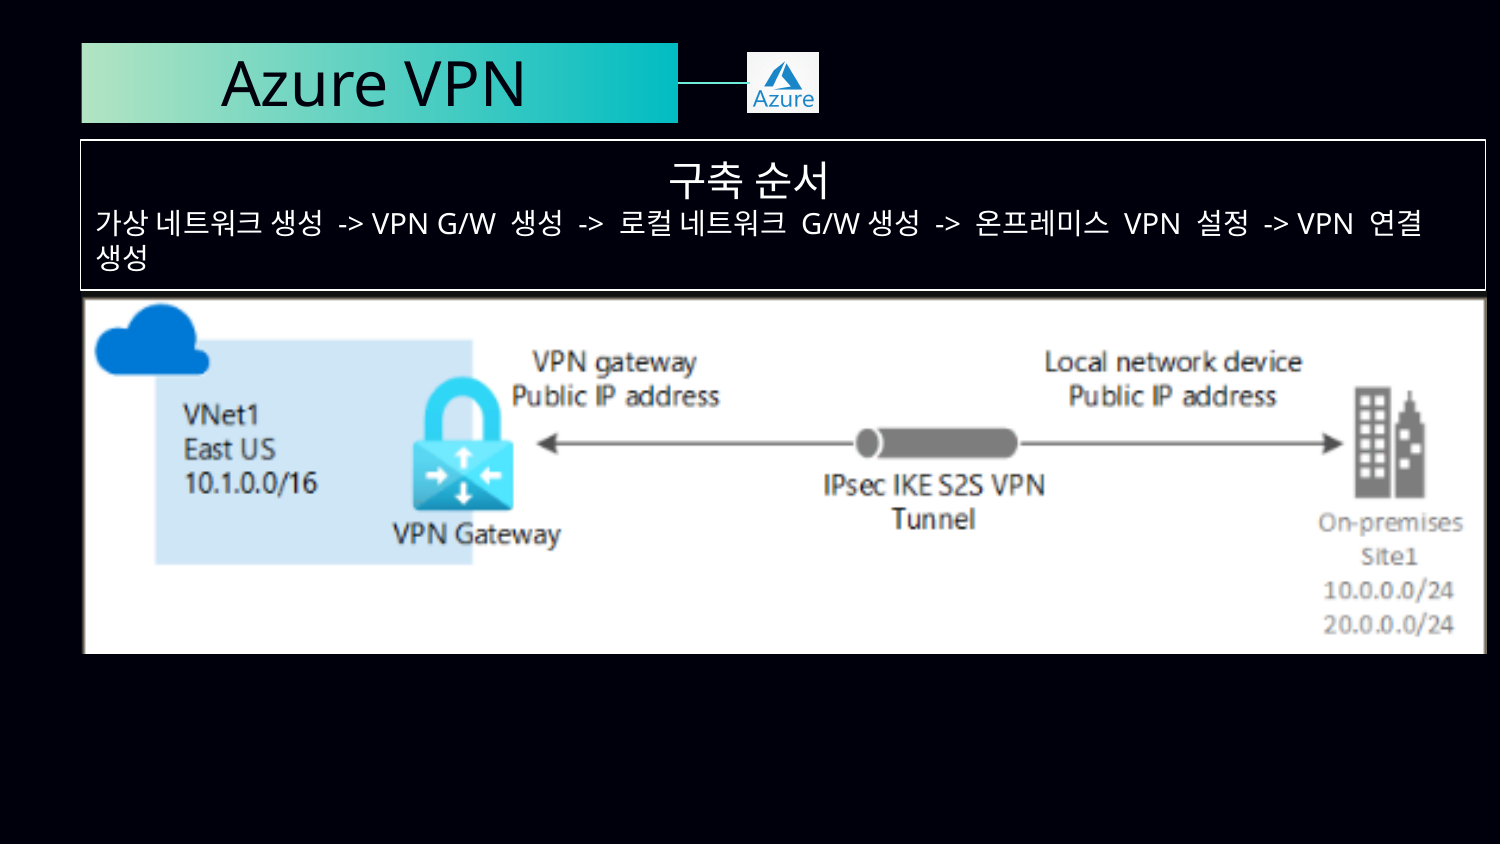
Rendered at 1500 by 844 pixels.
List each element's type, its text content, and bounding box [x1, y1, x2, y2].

picture [747, 52, 819, 114]
picture [81, 291, 1487, 654]
text_box [81, 43, 108, 123]
title Azure VPN [108, 28, 641, 123]
text_box [641, 43, 678, 123]
text_box 구축 순서 가상 네트워크 생성 -> VPN G/W 생성 -> 로컬 네트워크 G/W생성 -> 온프레미스 VPN 설정 -> VPN 연결 생성 [80, 140, 1486, 290]
